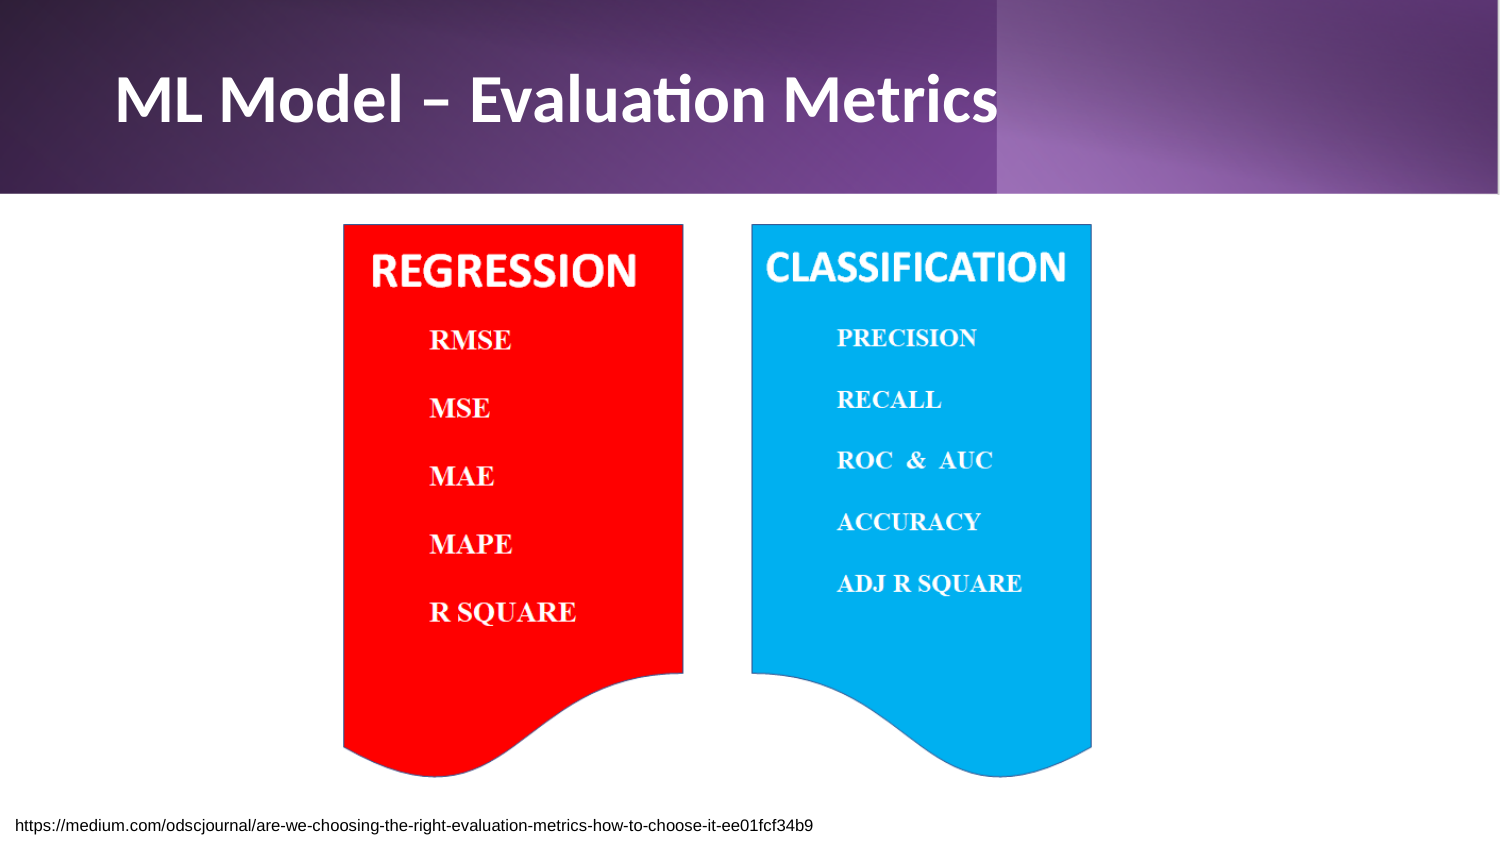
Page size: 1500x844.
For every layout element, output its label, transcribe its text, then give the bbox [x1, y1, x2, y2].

text_box https://medium.com/odscjournal/are-we-choosing-the-right-evaluation-metrics-how-to-choose-it-ee01fcf34b9 [0, 807, 921, 843]
picture [339, 223, 1096, 779]
picture [0, 0, 1500, 195]
